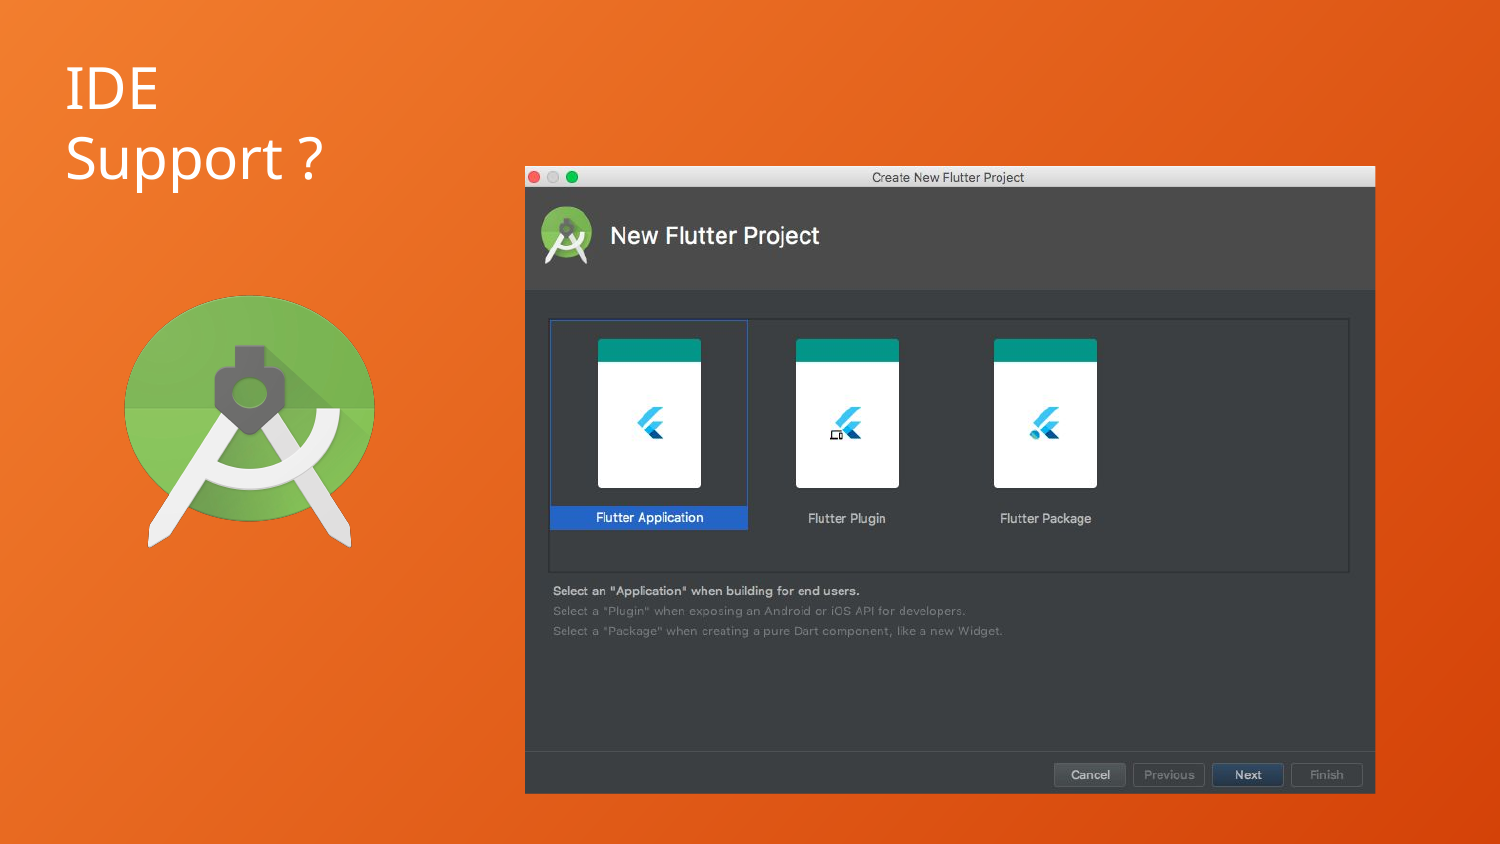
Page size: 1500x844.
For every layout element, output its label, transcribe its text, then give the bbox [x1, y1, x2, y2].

text_box [104, 290, 395, 553]
title IDE Support ? [63, 48, 433, 192]
text_box [525, 166, 1376, 794]
